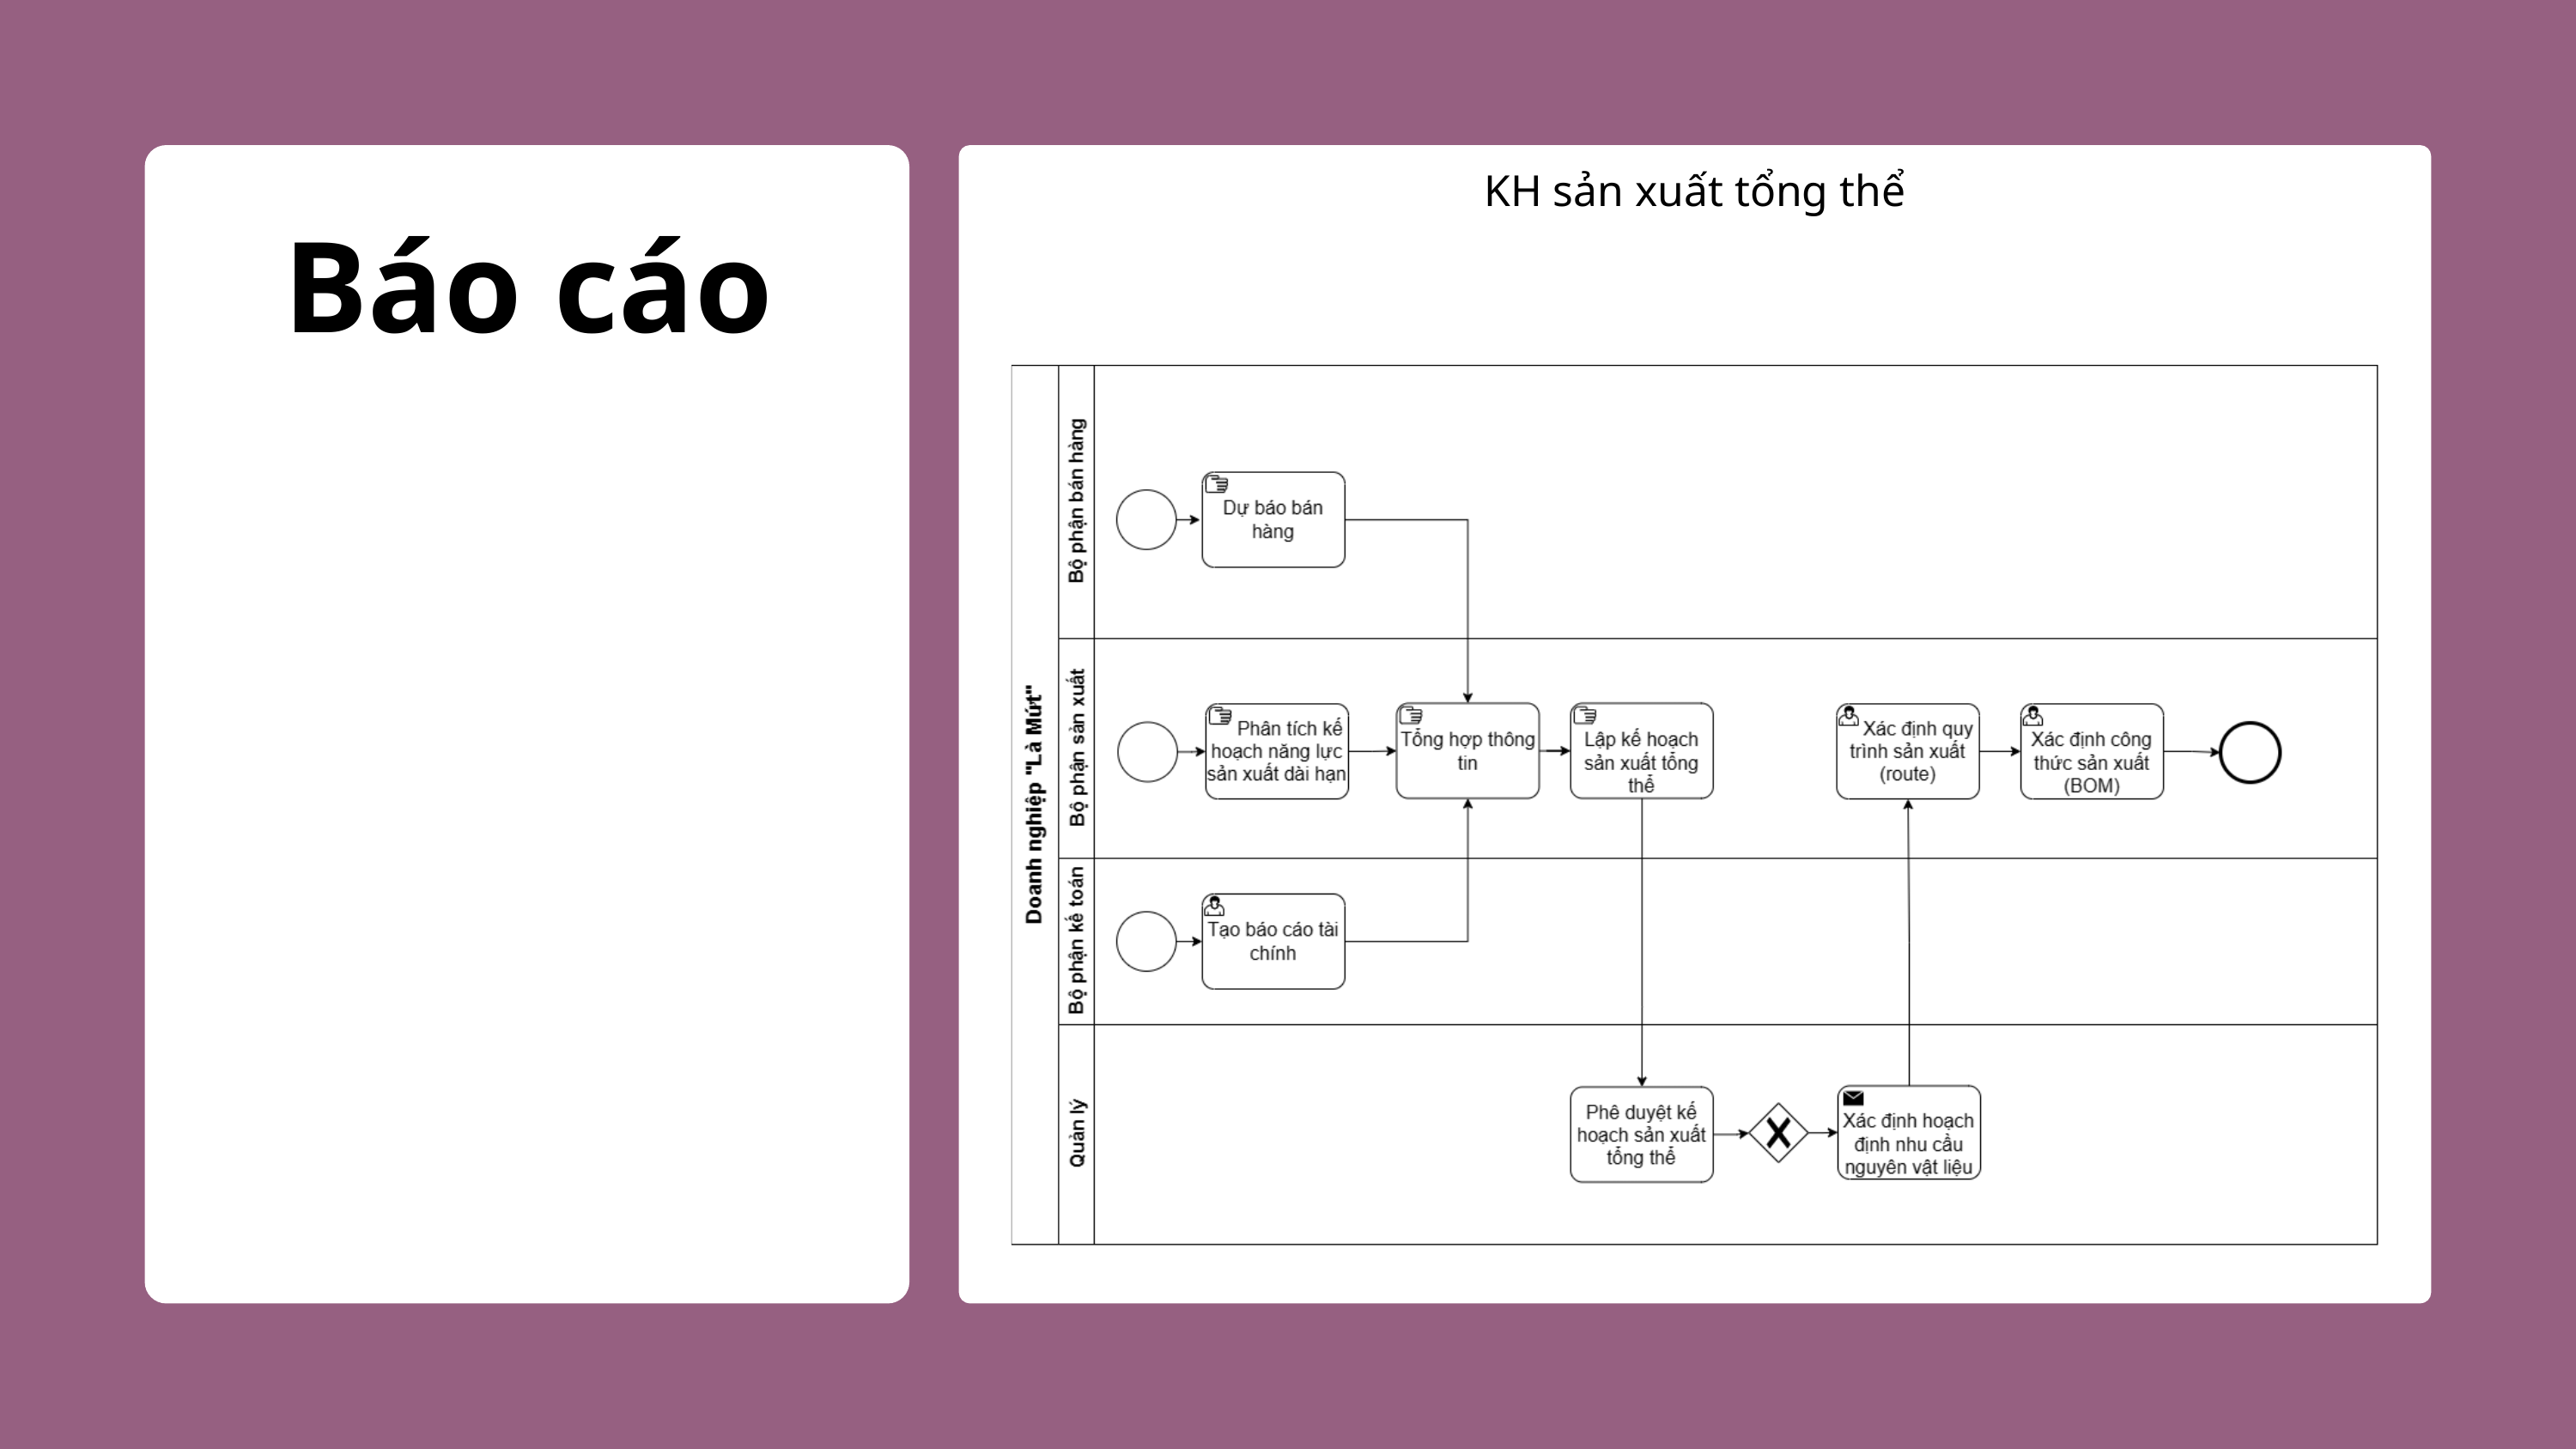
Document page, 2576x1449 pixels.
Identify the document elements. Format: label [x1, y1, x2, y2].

text_box [144, 144, 910, 1304]
text_box [958, 144, 2432, 1304]
